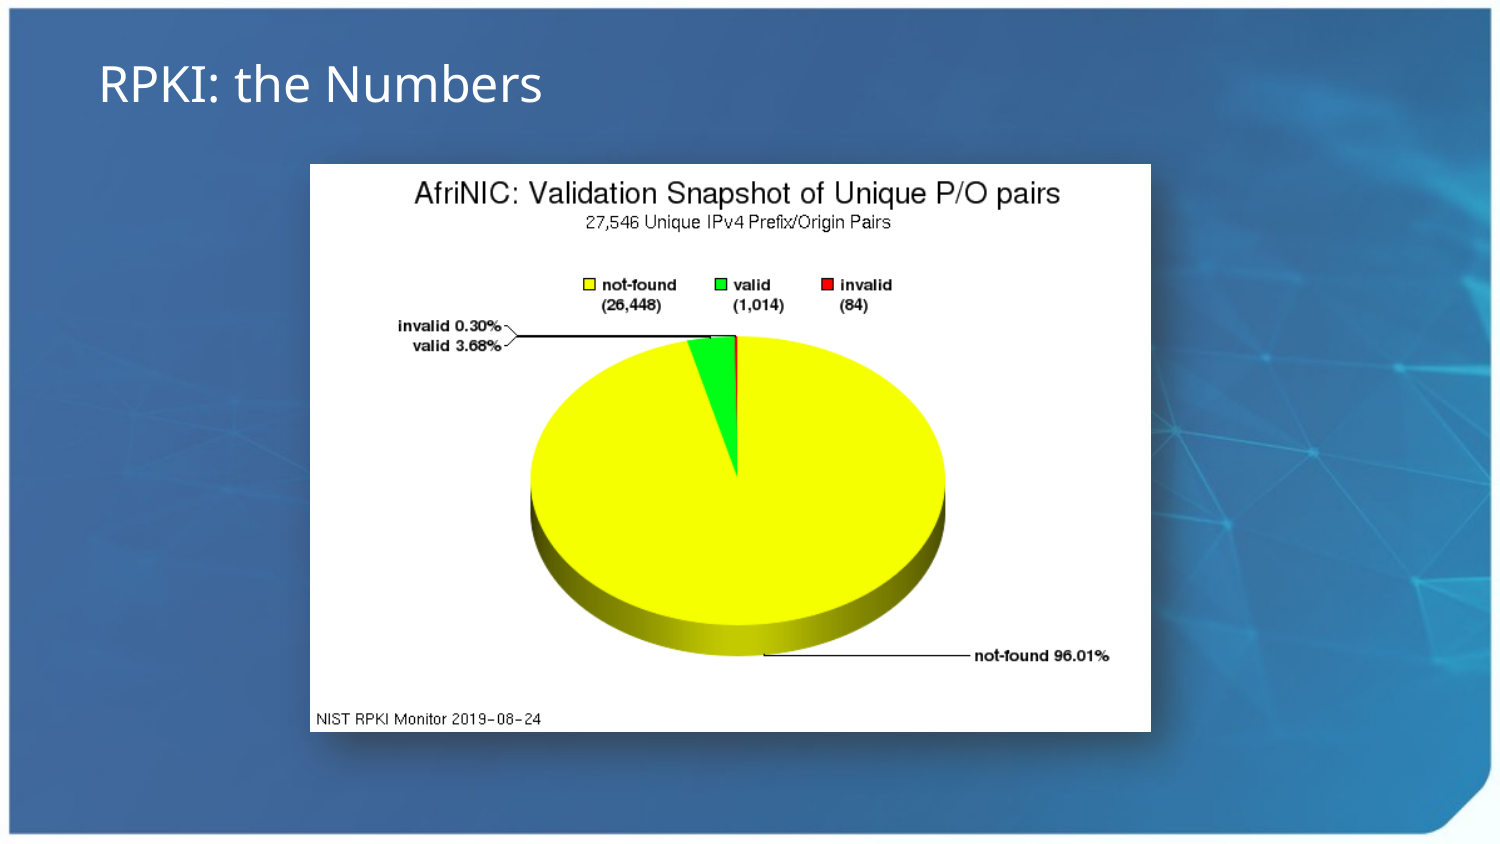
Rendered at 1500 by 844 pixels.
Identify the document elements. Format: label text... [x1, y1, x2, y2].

picture [0, 0, 1500, 844]
title RPKI: the Numbers [98, 36, 1343, 128]
